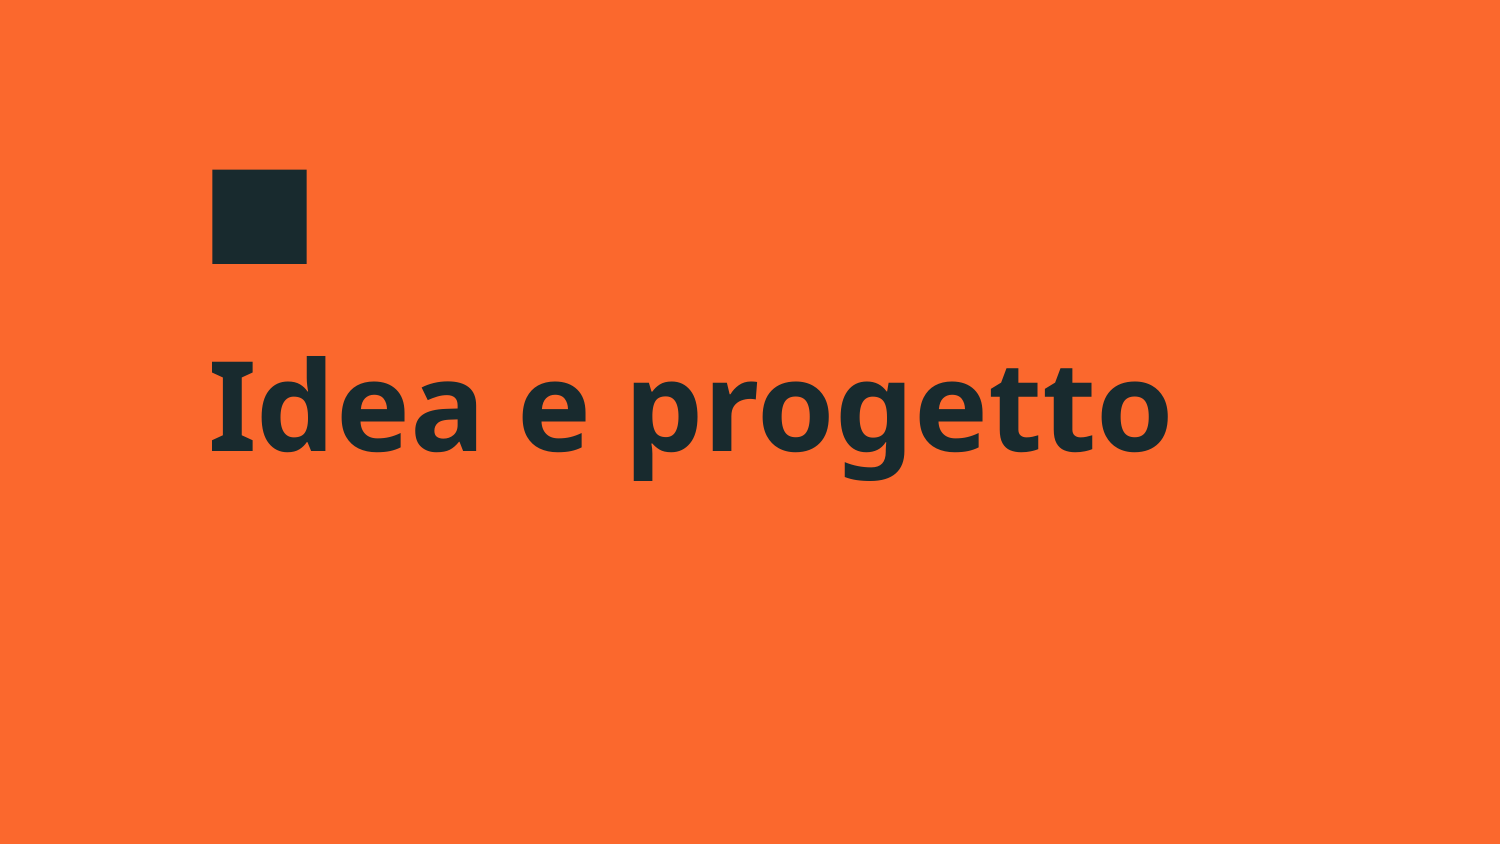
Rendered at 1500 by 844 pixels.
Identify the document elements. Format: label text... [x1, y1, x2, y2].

title Idea e progetto [193, 311, 1268, 502]
